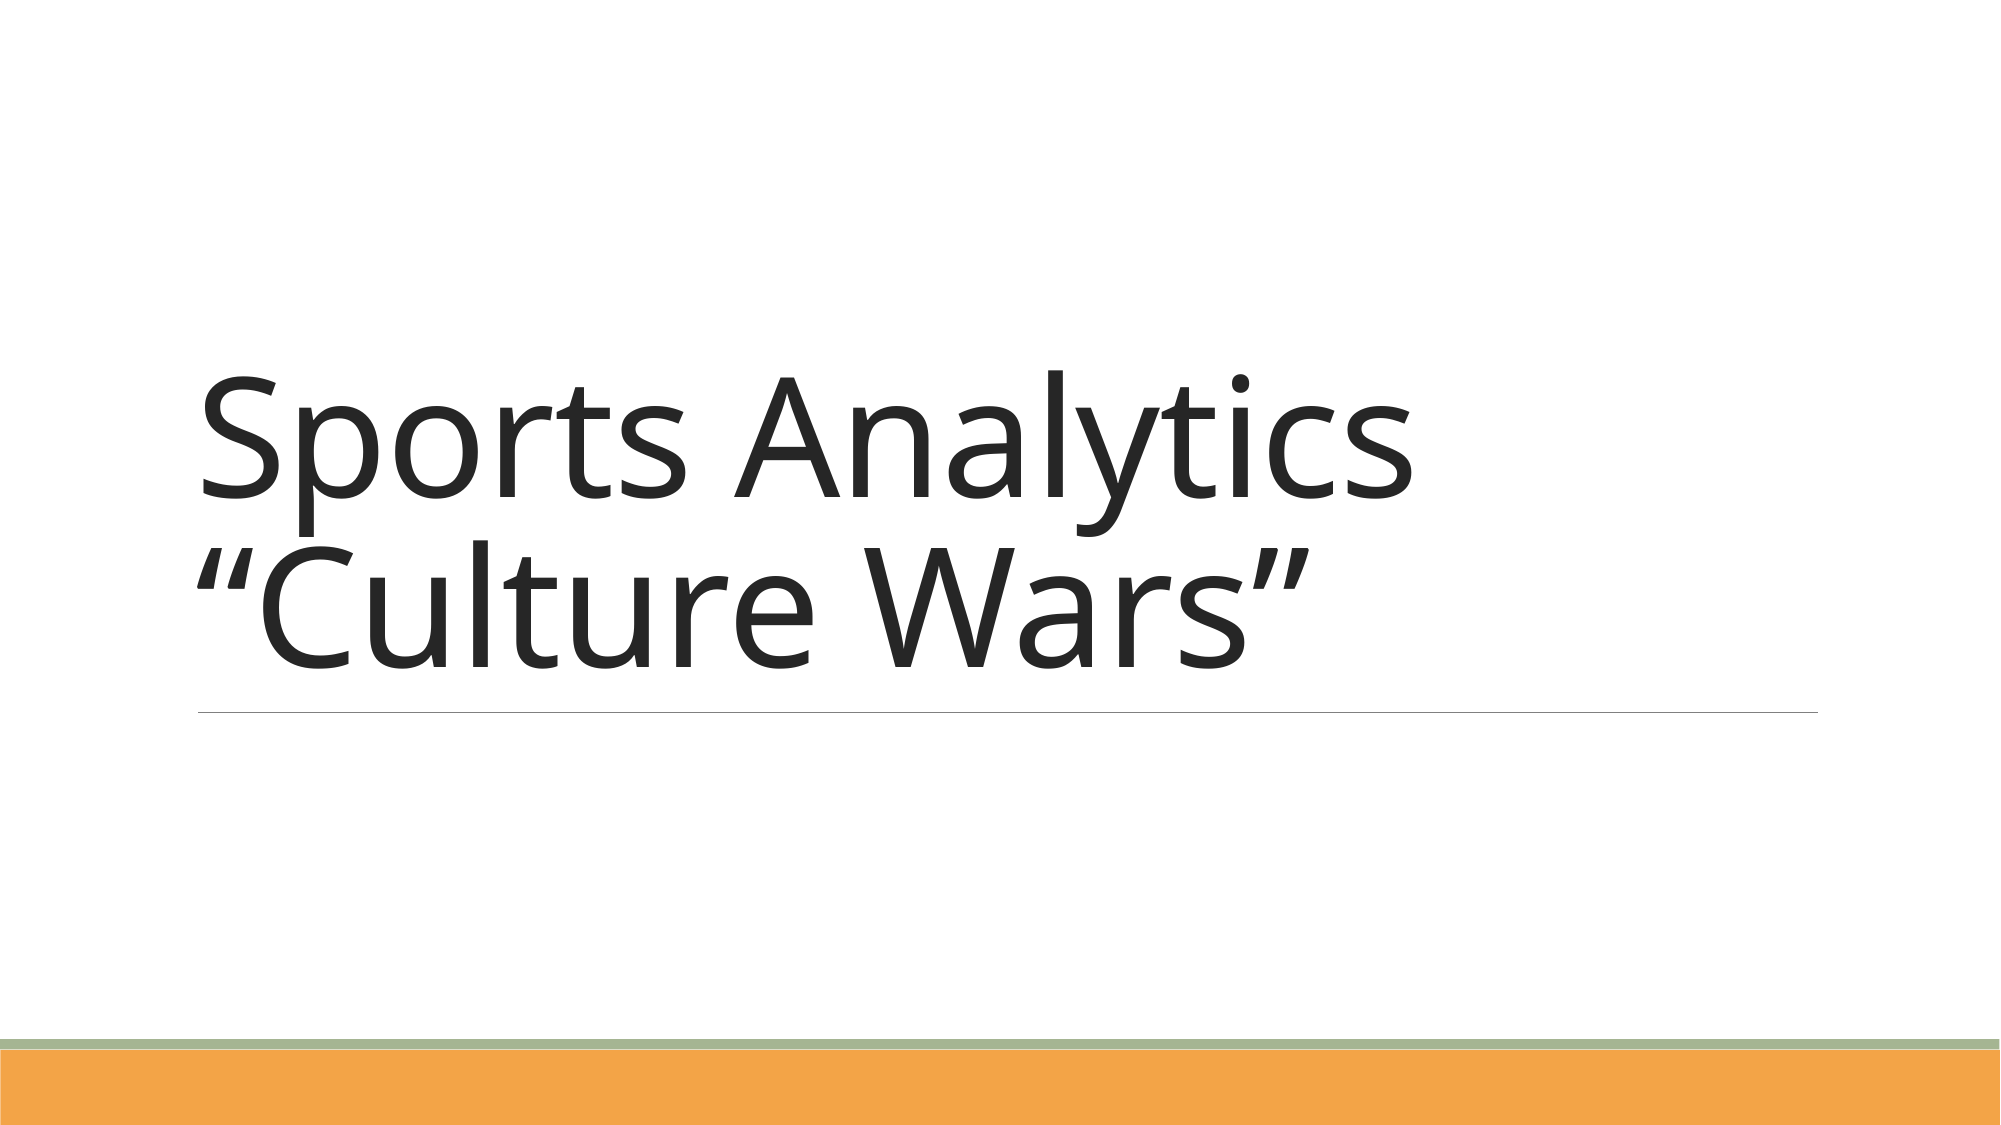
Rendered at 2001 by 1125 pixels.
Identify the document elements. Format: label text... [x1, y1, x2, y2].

title Sports Analytics “Culture Wars” [180, 124, 1830, 710]
